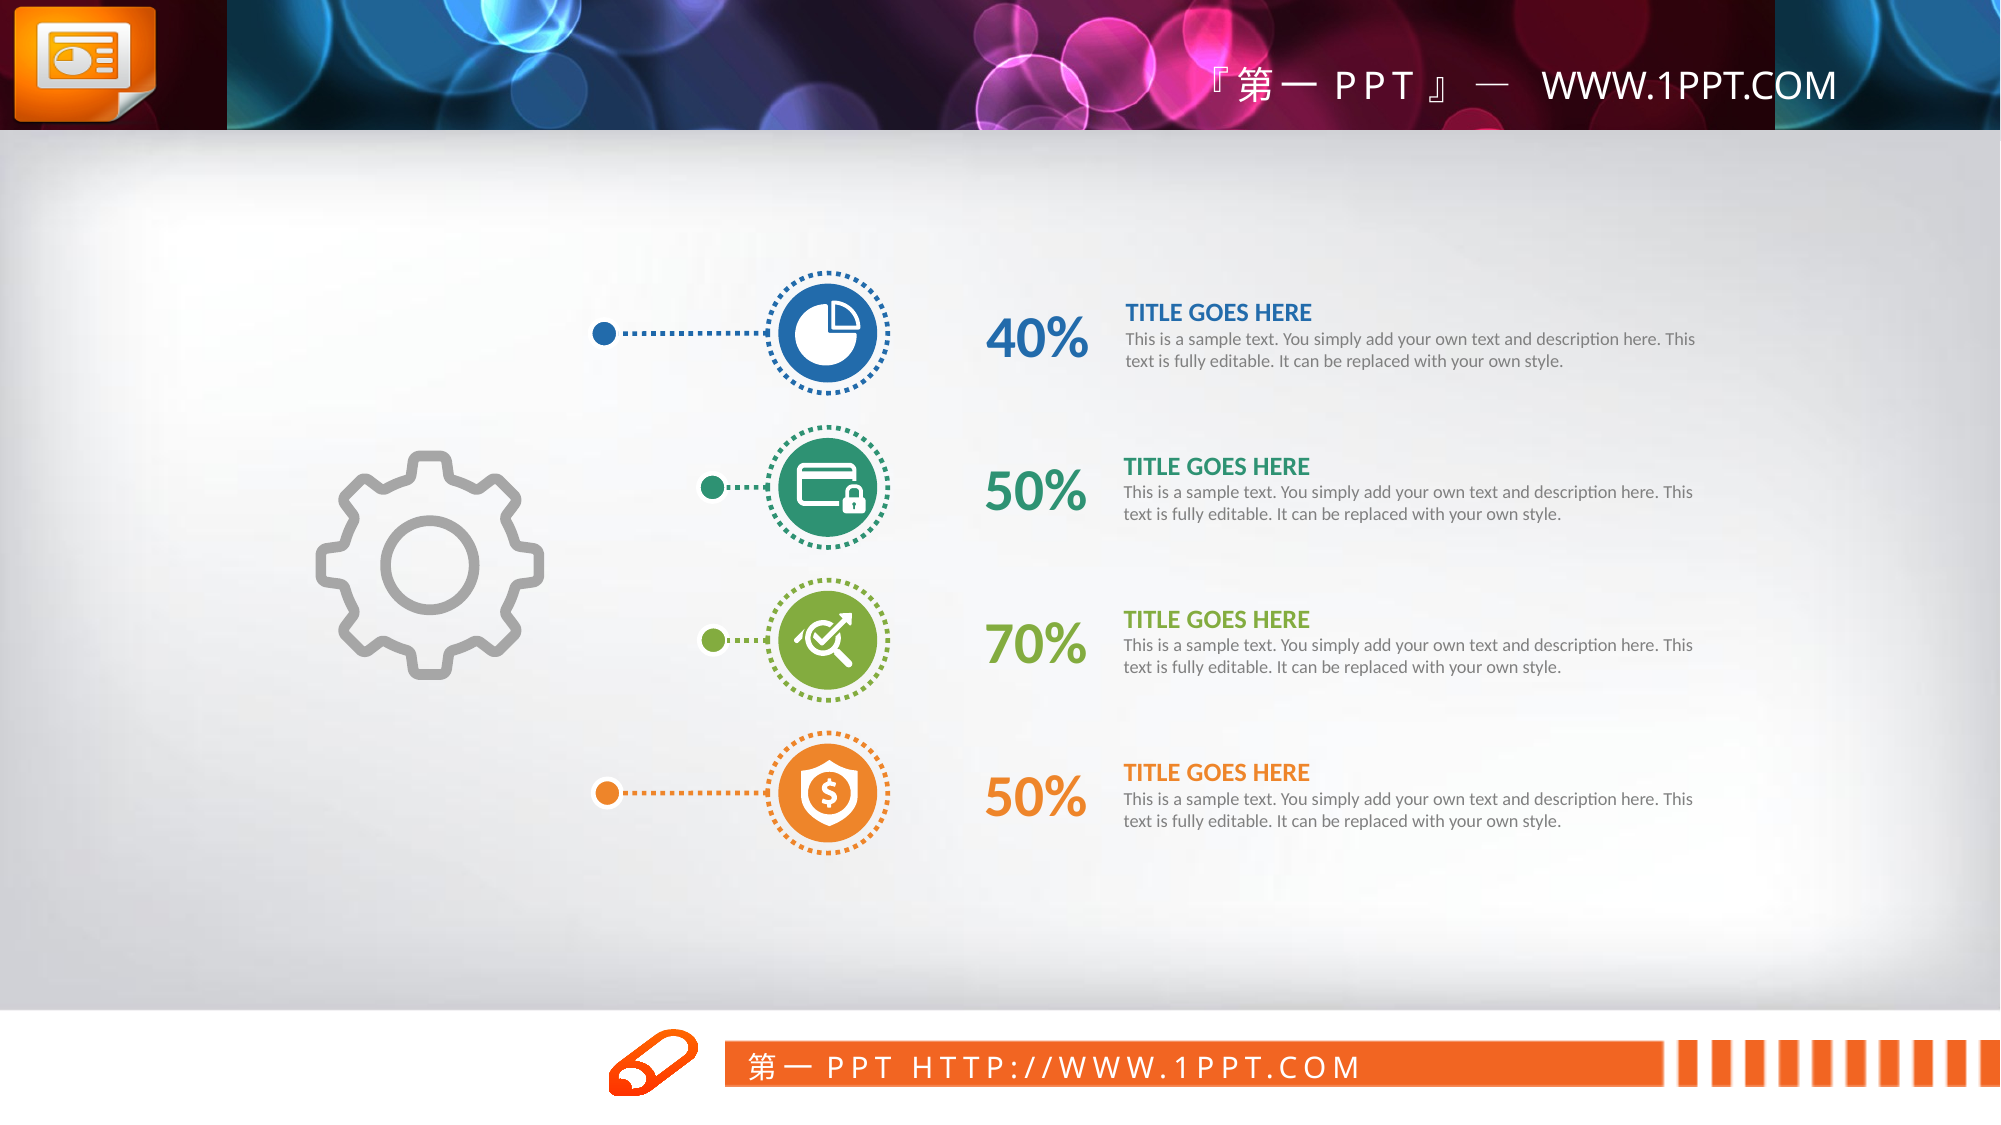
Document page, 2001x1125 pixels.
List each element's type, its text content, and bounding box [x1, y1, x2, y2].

text_box TITLE GOES HERE This is a sample text. You simply add your own text and description here. This text is fully editable. It can be replaced with your own style. [1125, 295, 1712, 371]
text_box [767, 732, 889, 854]
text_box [767, 427, 889, 548]
picture [725, 1040, 2000, 1087]
text_box [696, 471, 729, 504]
text_box [588, 317, 621, 350]
text_box [697, 623, 730, 657]
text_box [315, 450, 545, 681]
text_box 70% [978, 604, 1094, 676]
text_box [591, 776, 624, 810]
text_box 50% [978, 450, 1094, 523]
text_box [800, 759, 858, 827]
text_box TITLE GOES HERE This is a sample text. You simply add your own text and description here. This text is fully editable. It can be replaced with your own style. [1123, 755, 1710, 831]
text_box 40% [980, 297, 1097, 369]
text_box TITLE GOES HERE This is a sample text. You simply add your own text and description here. This text is fully editable. It can be replaced with your own style. [1123, 601, 1710, 678]
text_box 50% [978, 757, 1094, 829]
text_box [767, 272, 889, 394]
picture [0, 0, 2001, 1012]
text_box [796, 462, 866, 514]
text_box TITLE GOES HERE This is a sample text. You simply add your own text and description here. This text is fully editable. It can be replaced with your own style. [1123, 448, 1710, 525]
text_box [767, 579, 889, 701]
